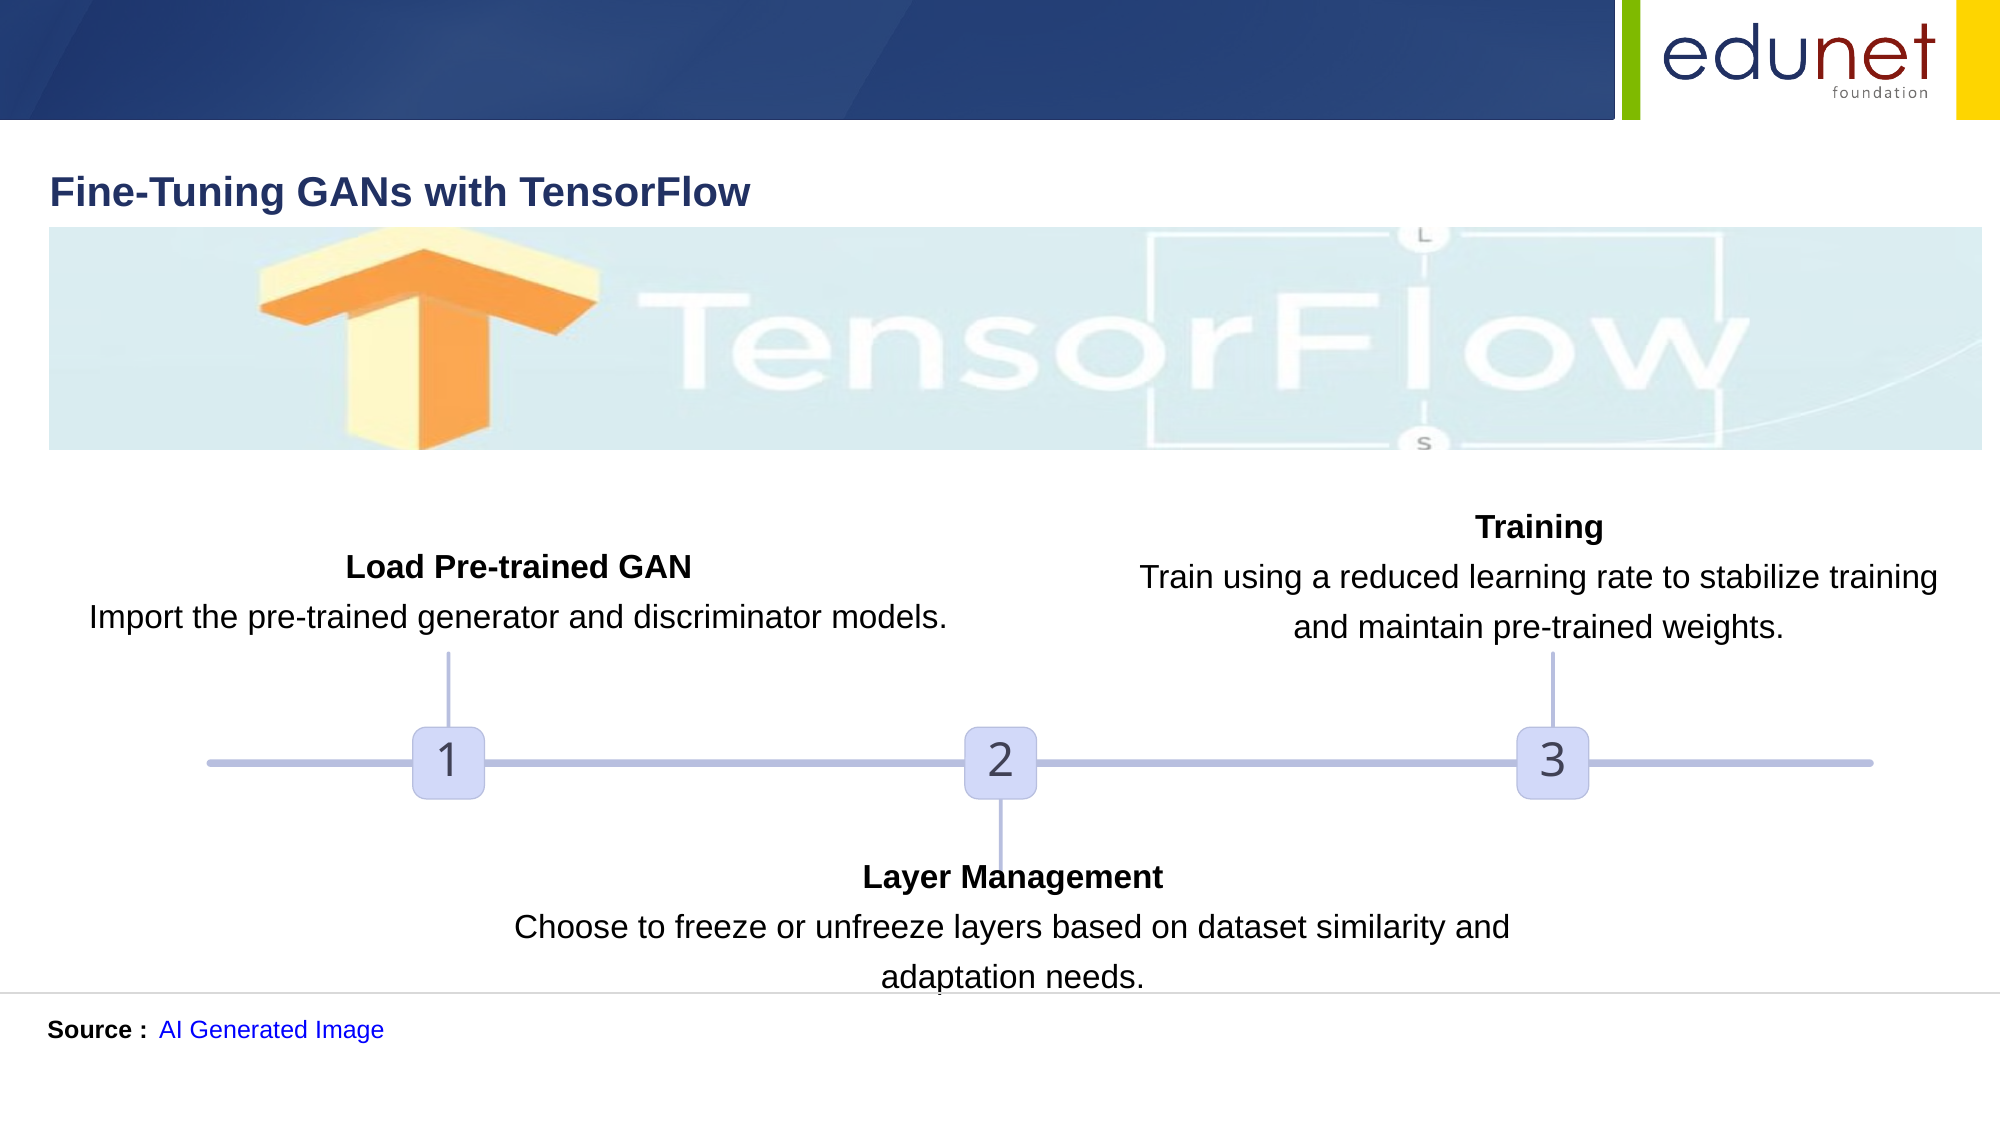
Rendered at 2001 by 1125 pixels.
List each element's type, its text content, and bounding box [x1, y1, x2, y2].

text_box [1589, 759, 1874, 767]
text_box Training Train using a reduced learning rate to stabilize training and maintain pre-trained weights. [1126, 495, 1953, 598]
text_box [964, 727, 1037, 799]
text_box [998, 799, 1003, 845]
text_box 3 [1539, 739, 1567, 787]
text_box [1037, 759, 1517, 767]
text_box Load Pre-trained GAN Import the pre-trained generator and discriminator models. [97, 535, 941, 578]
text_box Layer Management Choose to freeze or unfreeze layers based on dataset similarity and adaptation needs. [508, 845, 1518, 947]
text_box [446, 651, 451, 727]
picture [1652, 12, 1948, 108]
text_box 1 [441, 739, 456, 787]
text_box [485, 759, 964, 767]
text_box Source : [32, 1006, 144, 1052]
text_box AI Generated Image [144, 1006, 1326, 1052]
text_box [412, 727, 485, 799]
text_box [206, 759, 412, 767]
text_box [1517, 727, 1589, 799]
text_box 2 [988, 739, 1014, 787]
text_box [1551, 651, 1555, 727]
picture [48, 227, 1983, 450]
text_box Fine-Tuning GANs with TensorFlow [34, 157, 1004, 223]
